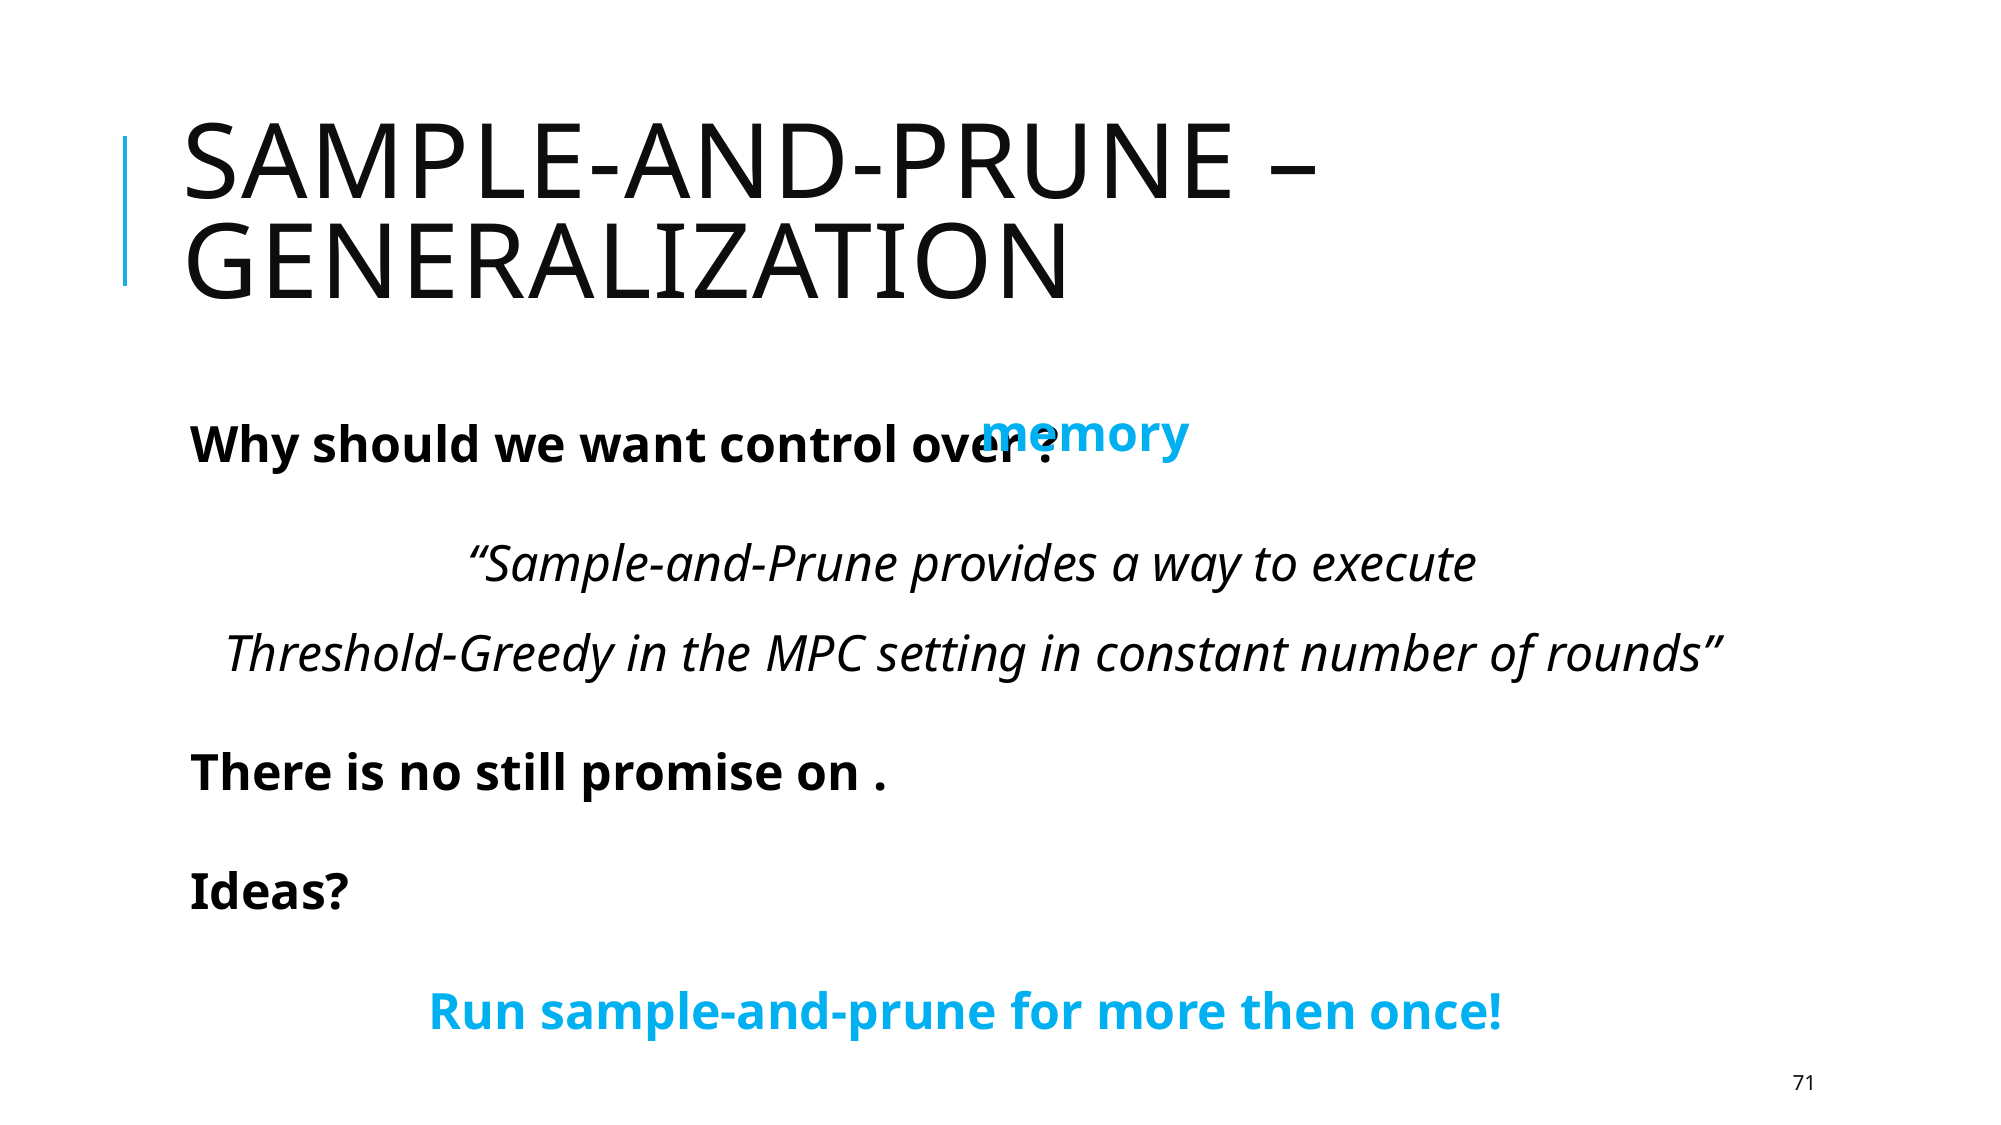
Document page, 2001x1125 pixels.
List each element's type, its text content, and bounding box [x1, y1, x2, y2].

slide_number 71 [1777, 1061, 1938, 1107]
title sample-and-prune – generalization [168, 96, 1763, 342]
text_box memory [965, 393, 1966, 469]
